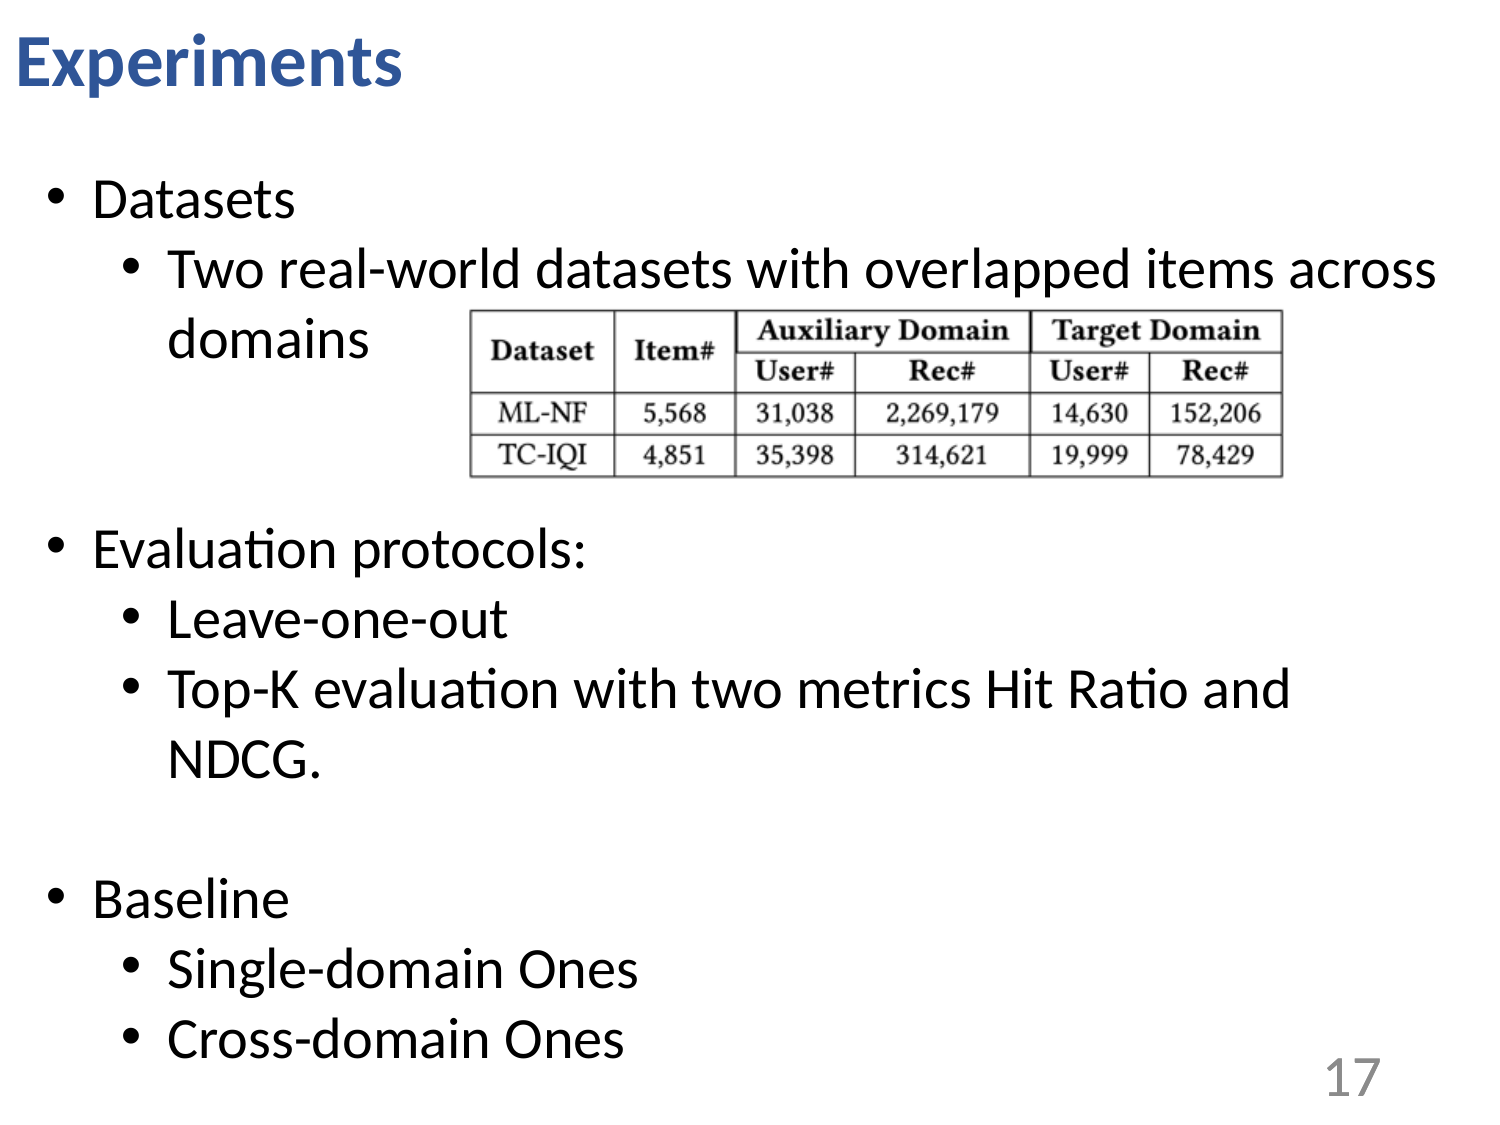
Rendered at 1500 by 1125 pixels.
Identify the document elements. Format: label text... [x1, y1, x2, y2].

text_box [0, 64, 1500, 150]
text_box Datasets Two real-world datasets with overlapped items across domains Evaluation protocols: Leave-one-out Top-K evaluation with two metrics Hit Ratio and NDCG. Baseline Single-domain Ones Cross-domain Ones [0, 152, 1466, 1078]
text_box 17 [1059, 1078, 1397, 1103]
picture [454, 299, 1293, 485]
title Experiments [0, 0, 1500, 64]
